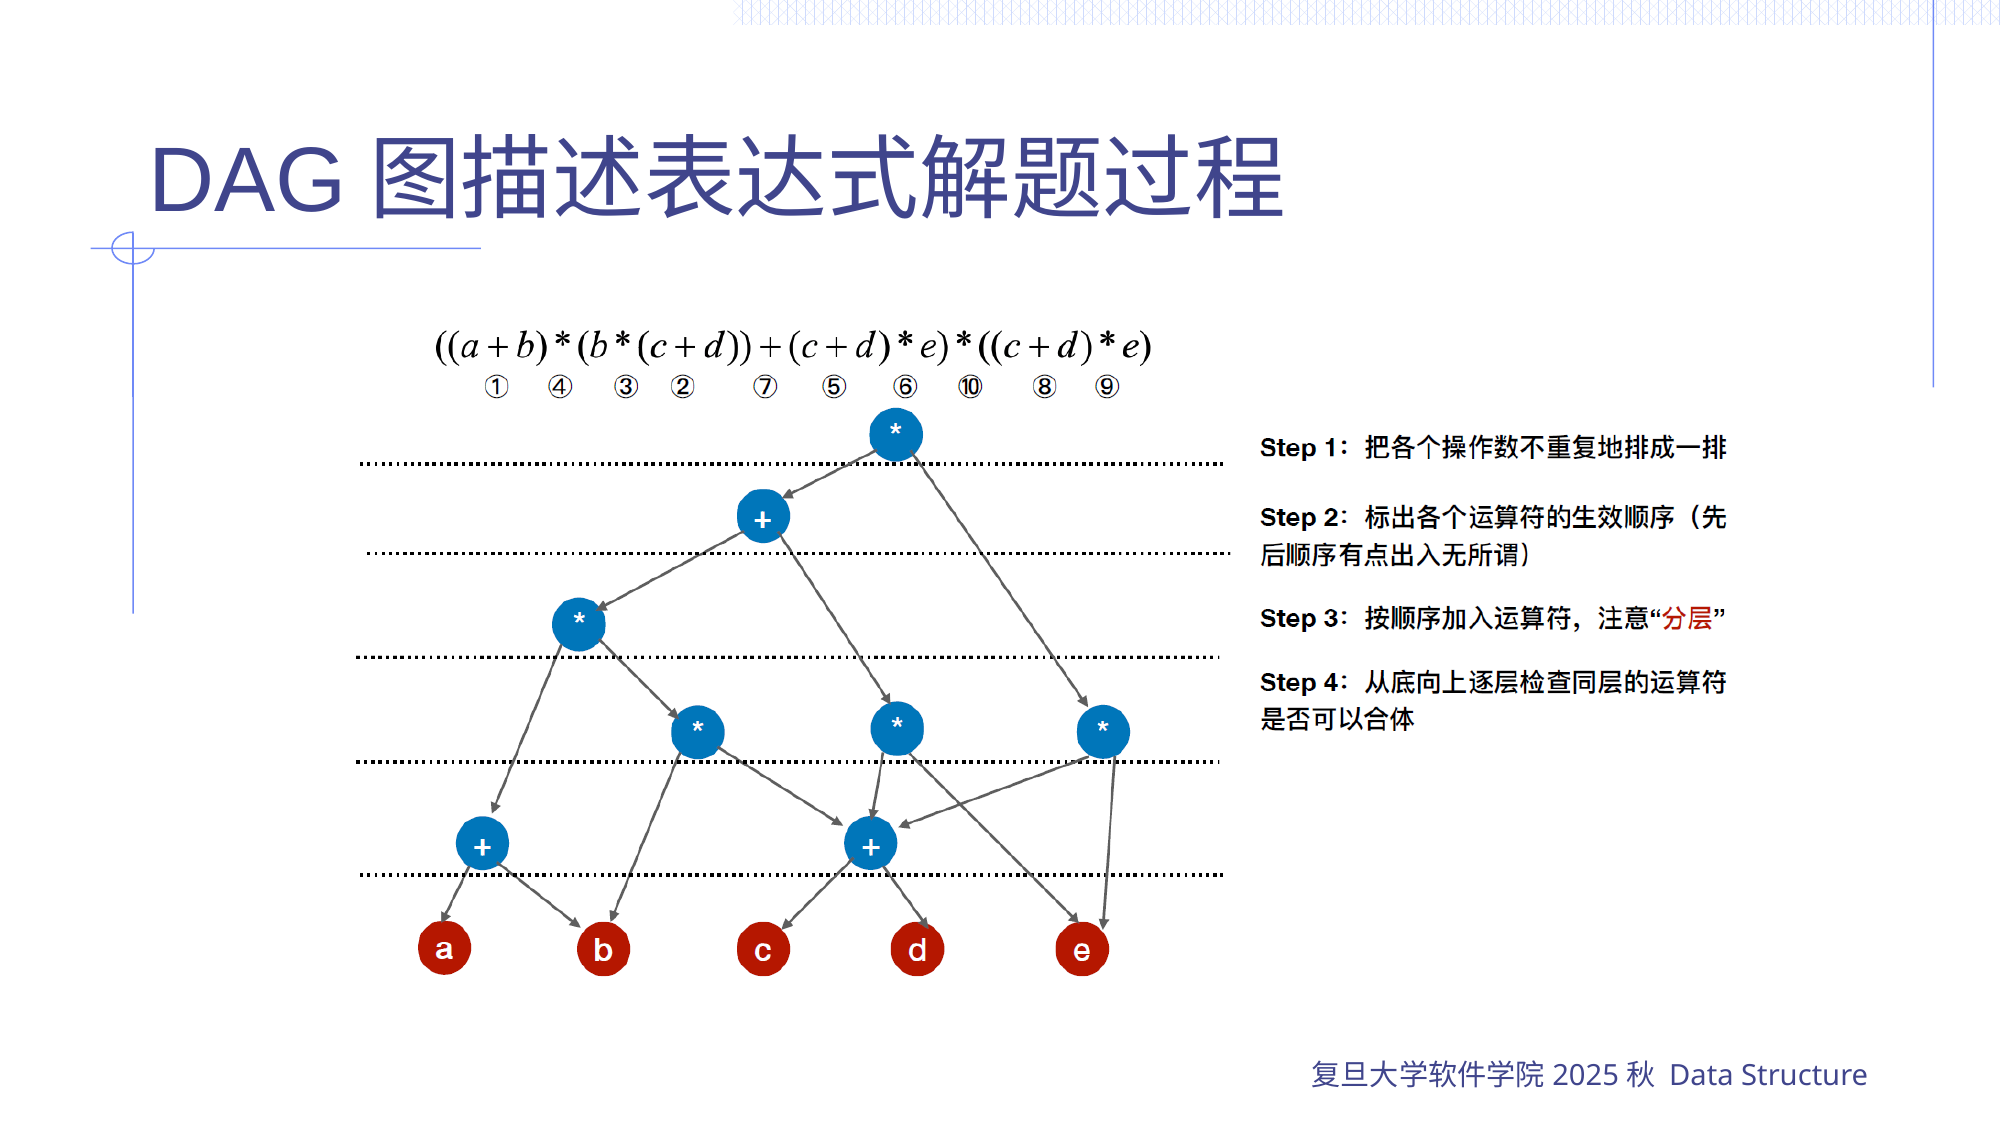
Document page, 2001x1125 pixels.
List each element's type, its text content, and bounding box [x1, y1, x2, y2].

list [298, 312, 1768, 988]
title DAG图描述表达式解题过程 [133, 50, 1834, 238]
